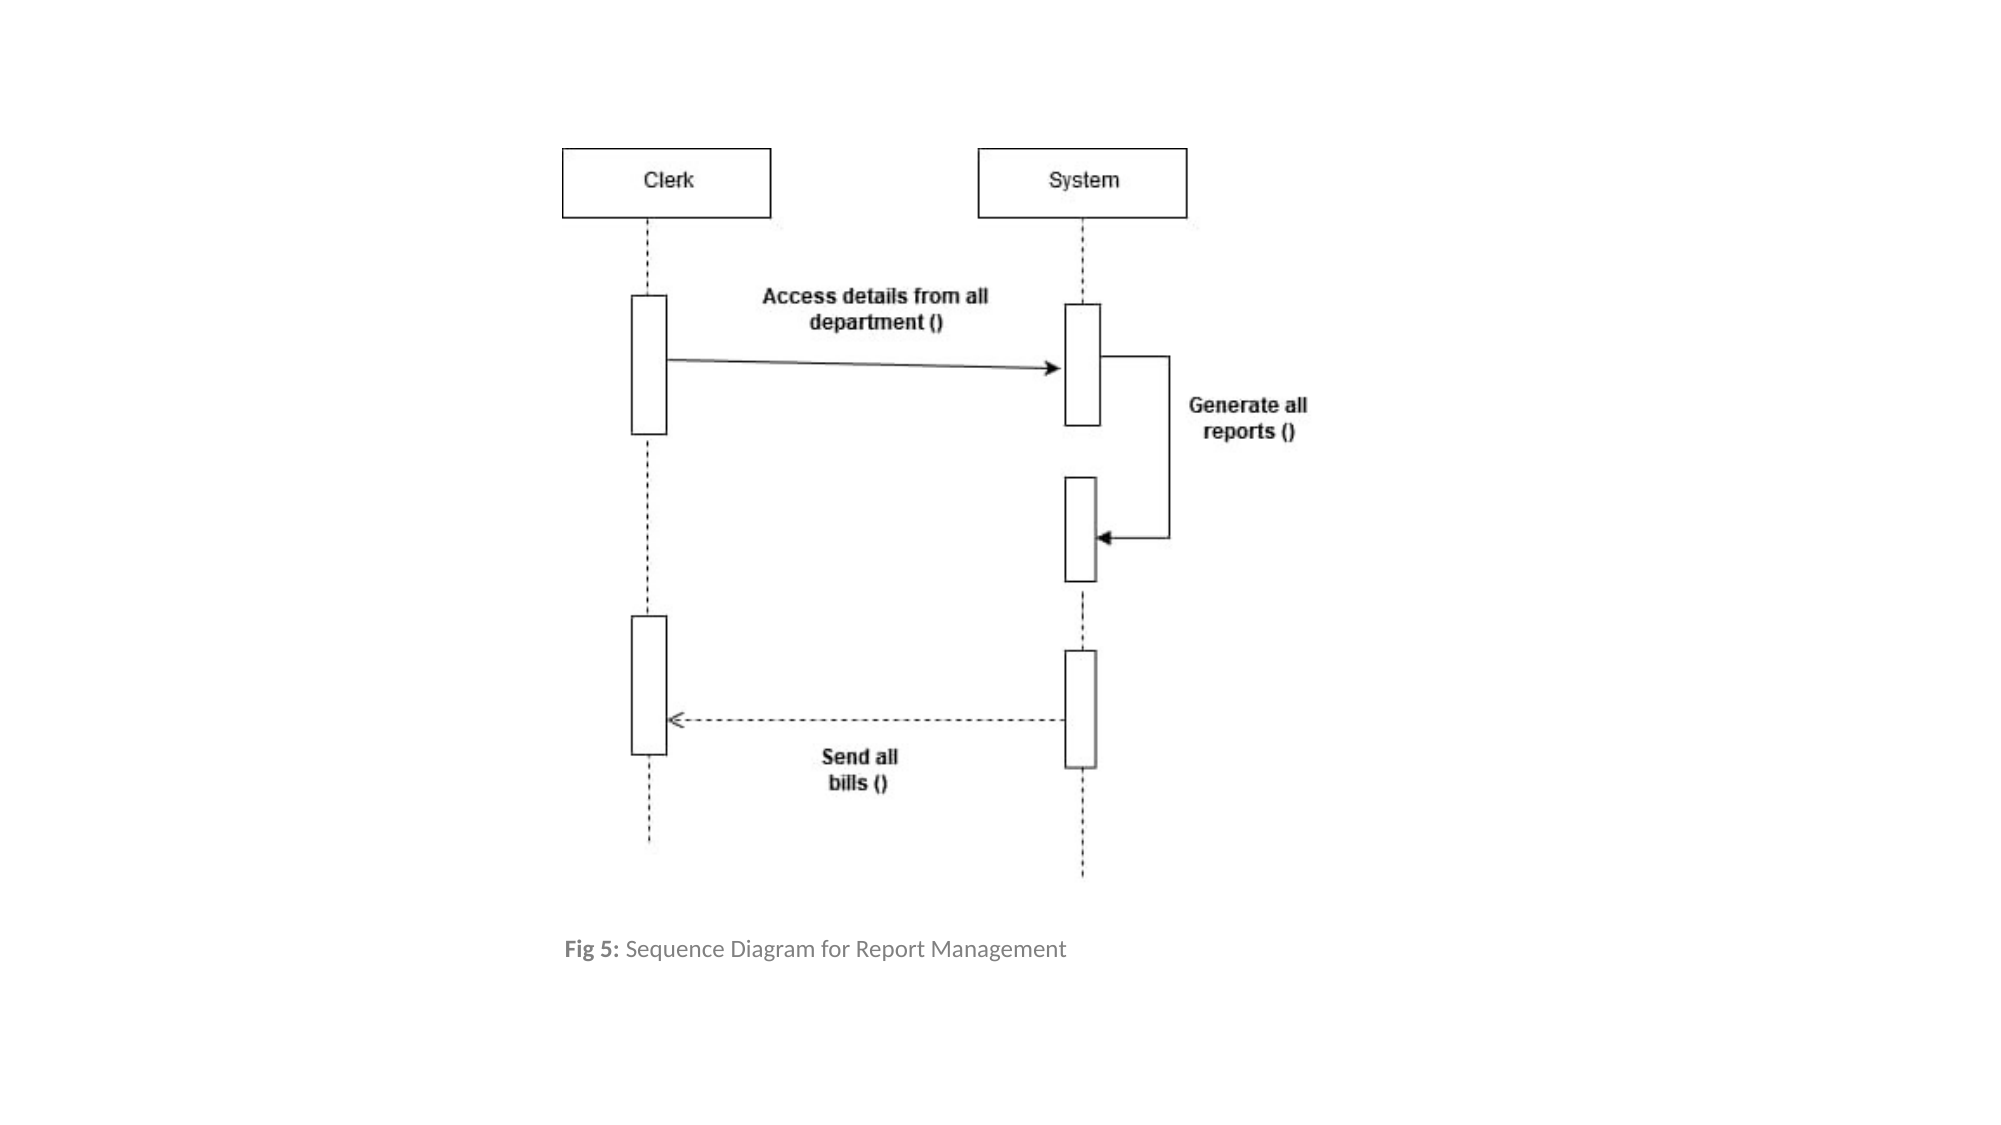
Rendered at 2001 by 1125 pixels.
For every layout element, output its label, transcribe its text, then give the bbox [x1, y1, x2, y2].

picture [562, 148, 1325, 899]
list Fig 5: Sequence Diagram for Report Management [544, 921, 1444, 1013]
